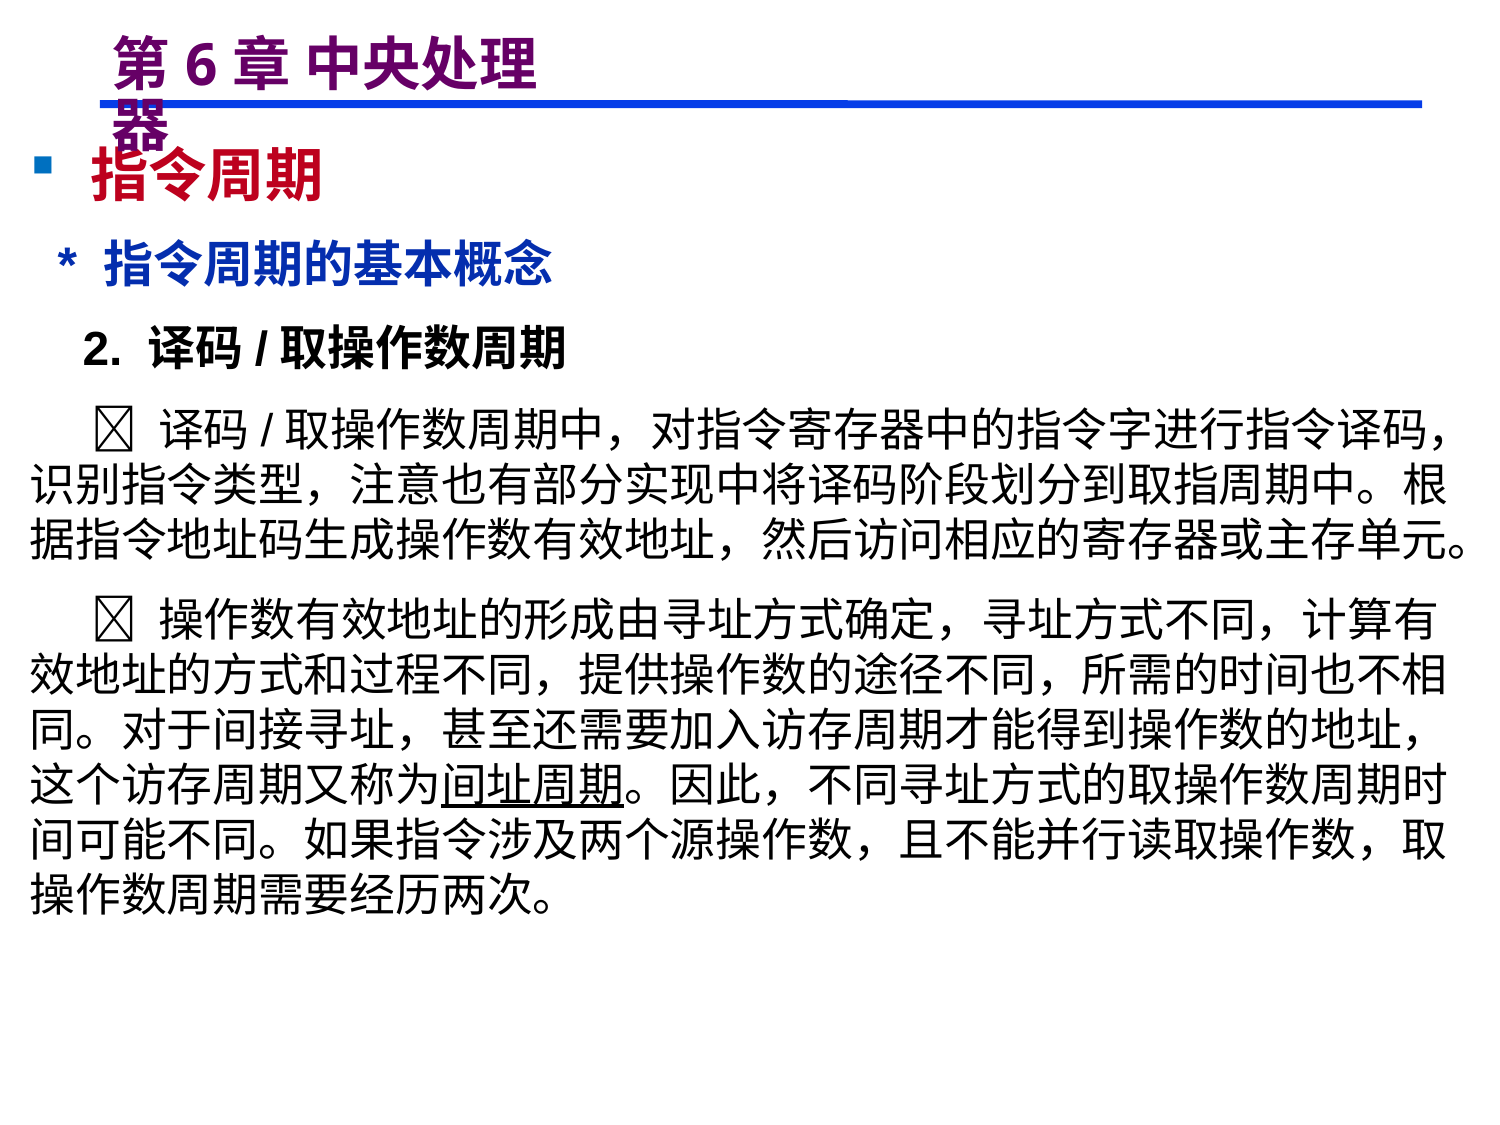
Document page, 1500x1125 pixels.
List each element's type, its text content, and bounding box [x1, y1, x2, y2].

subtitle 指令周期 * 指令周期的基本概念 2. 译码/取操作数周期  译码/取操作数周期中，对指令寄存器中的指令字进行指令译码，识别指令类型，注意也有部分实现中将译码阶段划分到取指周期中。根据指令地址码生成操作数有效地址，然后访问相应的寄存器或主存单元。  操作数有效地址的形成由寻址方式确定，寻址方式不同，计算有效地址的方式和过程不同，提供操作数的途径不同，所需的时间也不相同。对于间接寻址，甚至还需要加入访存周期才能得到操作数的地址，这个访存周期又称为间址周期。因此，不同寻址方式的取操作数周期时间可能不同。如果指令涉及两个源操作数，且不能并行读取操作数，取操作数周期需要经历两次。 [14, 129, 1488, 945]
title 第6章 中央处理器 [100, 32, 593, 230]
